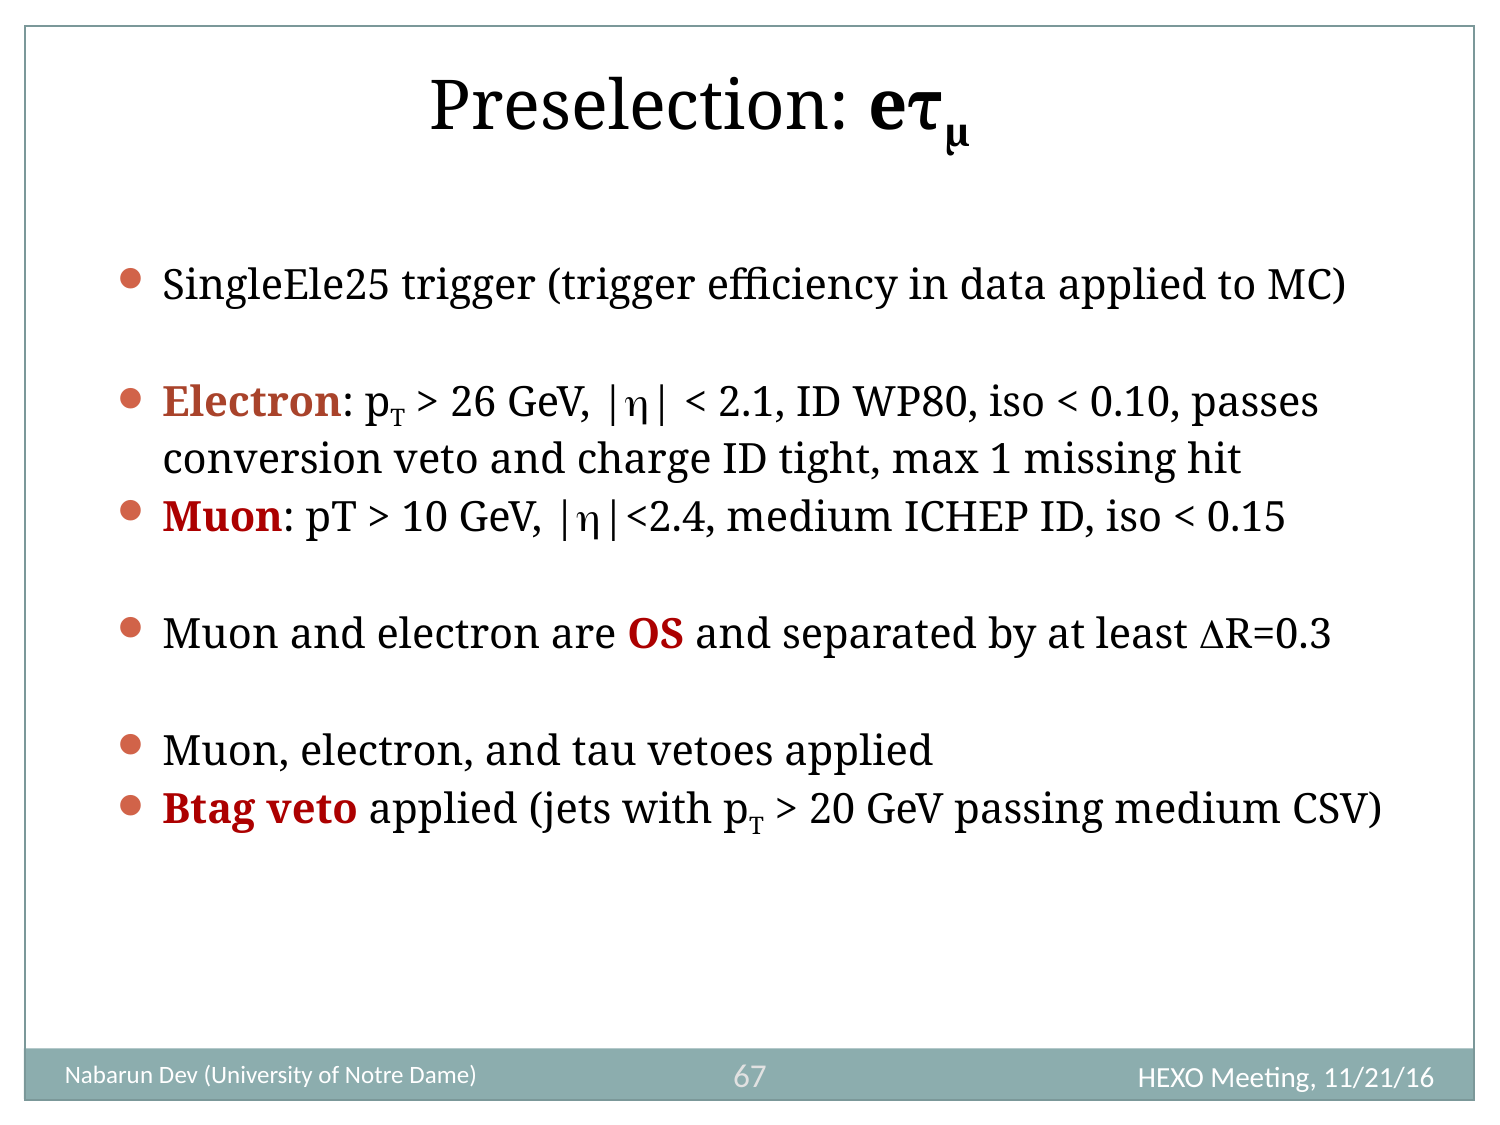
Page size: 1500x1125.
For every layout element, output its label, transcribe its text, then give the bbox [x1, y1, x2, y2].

footer Nabarun Dev (University of Notre Dame) [50, 1051, 638, 1112]
list SingleEle25 trigger (trigger efficiency in data applied to MC) Electron: pT > 26 GeV, |h| < 2.1, ID WP80, iso < 0.10, passes conversion veto and charge ID tight, max 1 missing hit Muon: pT > 10 GeV, |h|<2.4, medium ICHEP ID, iso < 0.15 Muon and electron are OS and separated by at least DR=0.3 Muon, electron, and tau vetoes applied Btag veto applied (jets with pT > 20 GeV passing medium CSV) [102, 250, 1498, 1001]
title Preselection: eτμ [0, 37, 1400, 162]
slide_number 67 [699, 1037, 800, 1110]
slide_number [950, 1050, 1450, 1111]
